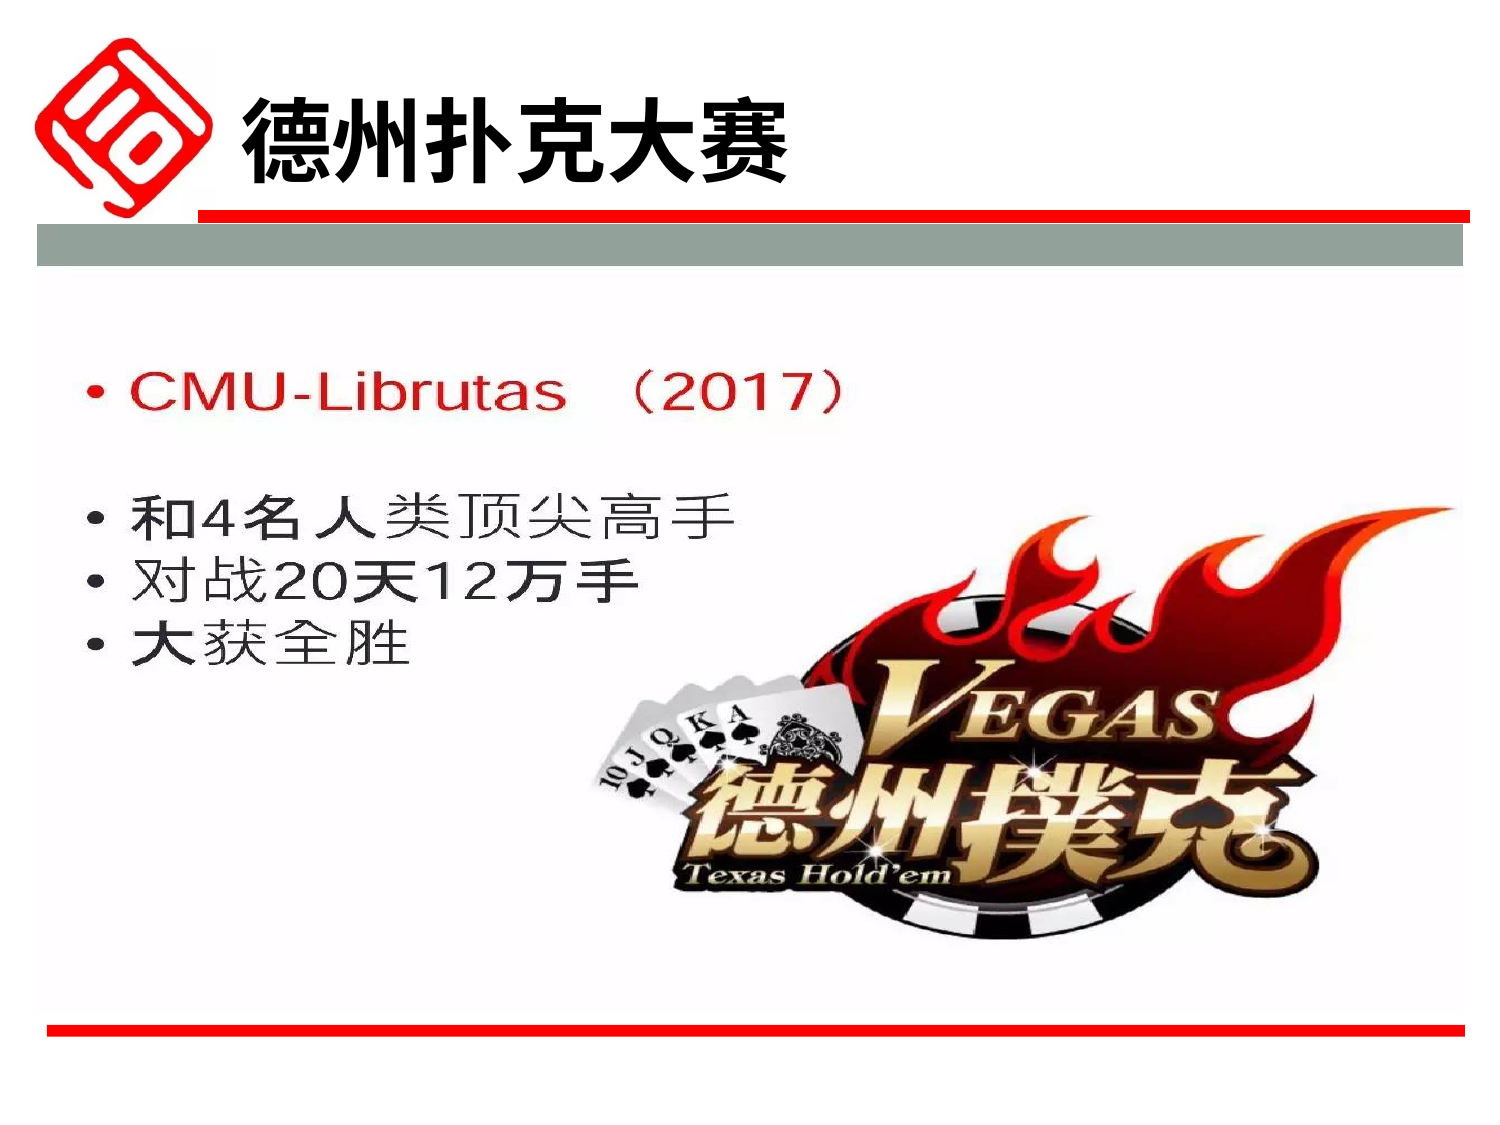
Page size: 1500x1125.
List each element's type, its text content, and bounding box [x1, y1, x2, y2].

picture [31, 34, 216, 221]
picture [37, 224, 1463, 1013]
title 德州扑克大赛 [225, 45, 1425, 223]
